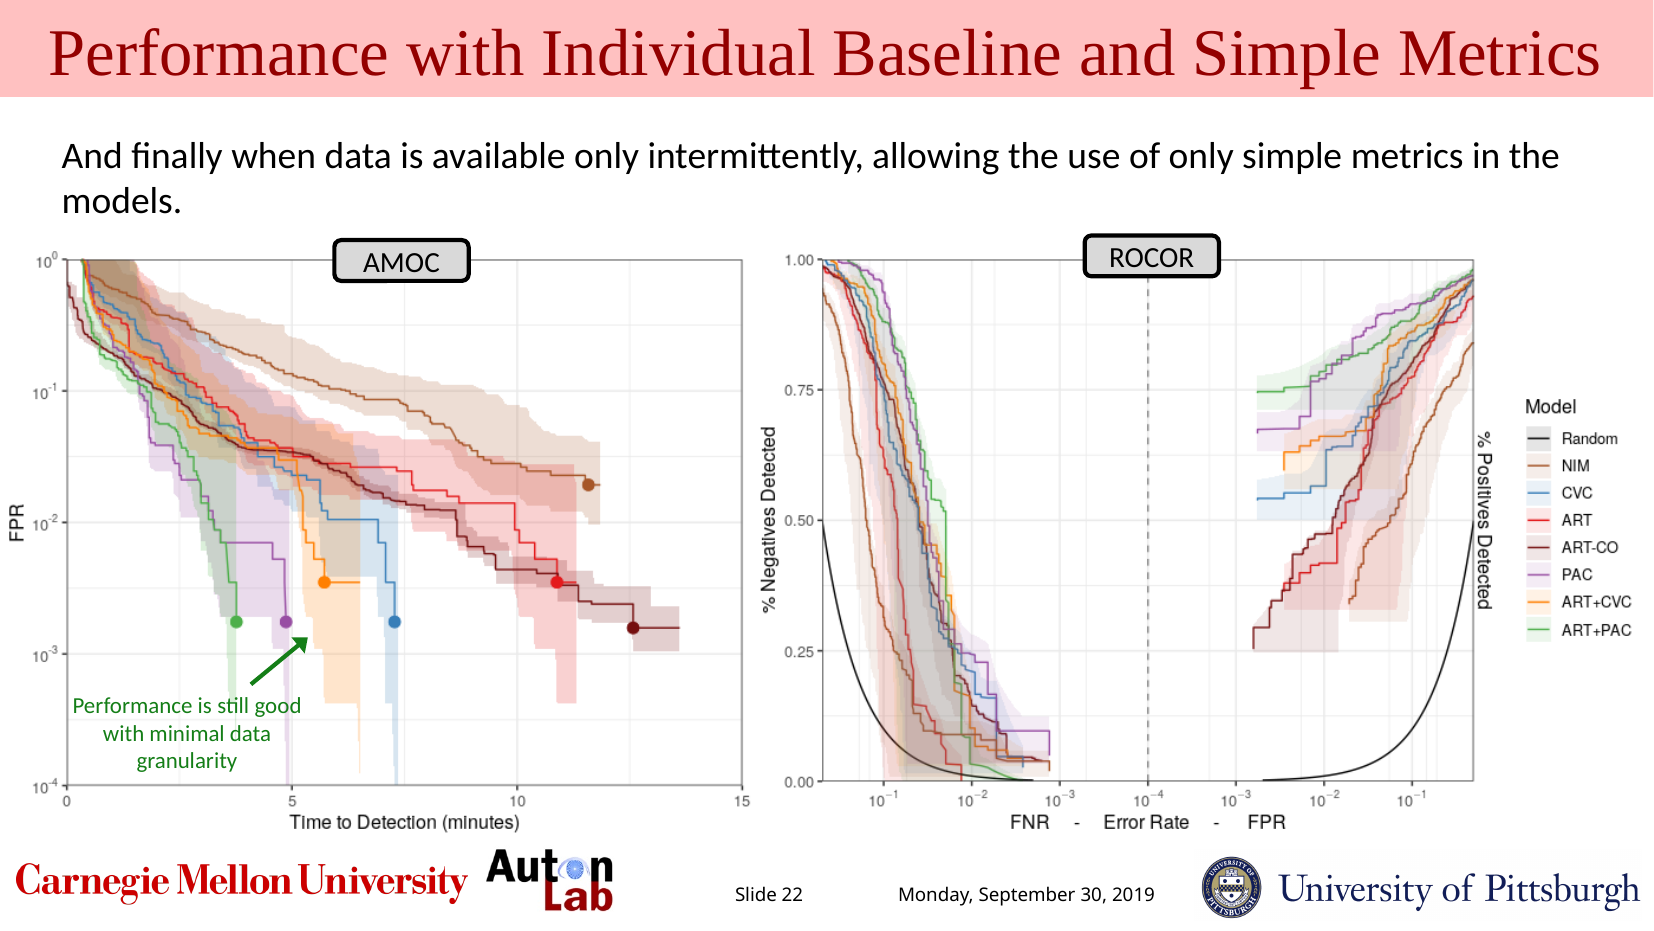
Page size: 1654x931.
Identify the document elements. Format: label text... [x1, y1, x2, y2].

picture [482, 845, 617, 914]
picture [1194, 849, 1642, 921]
text_box ROCOR [1082, 233, 1222, 250]
text_box AMOC [332, 237, 471, 250]
picture [16, 862, 468, 905]
text_box Performance with Individual Baseline and Simple Metrics [0, 0, 1654, 97]
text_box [250, 637, 309, 685]
text_box And finally when data is available only intermittently, allowing the use of only simple metrics in the models. [46, 123, 1624, 229]
picture [0, 250, 1654, 842]
